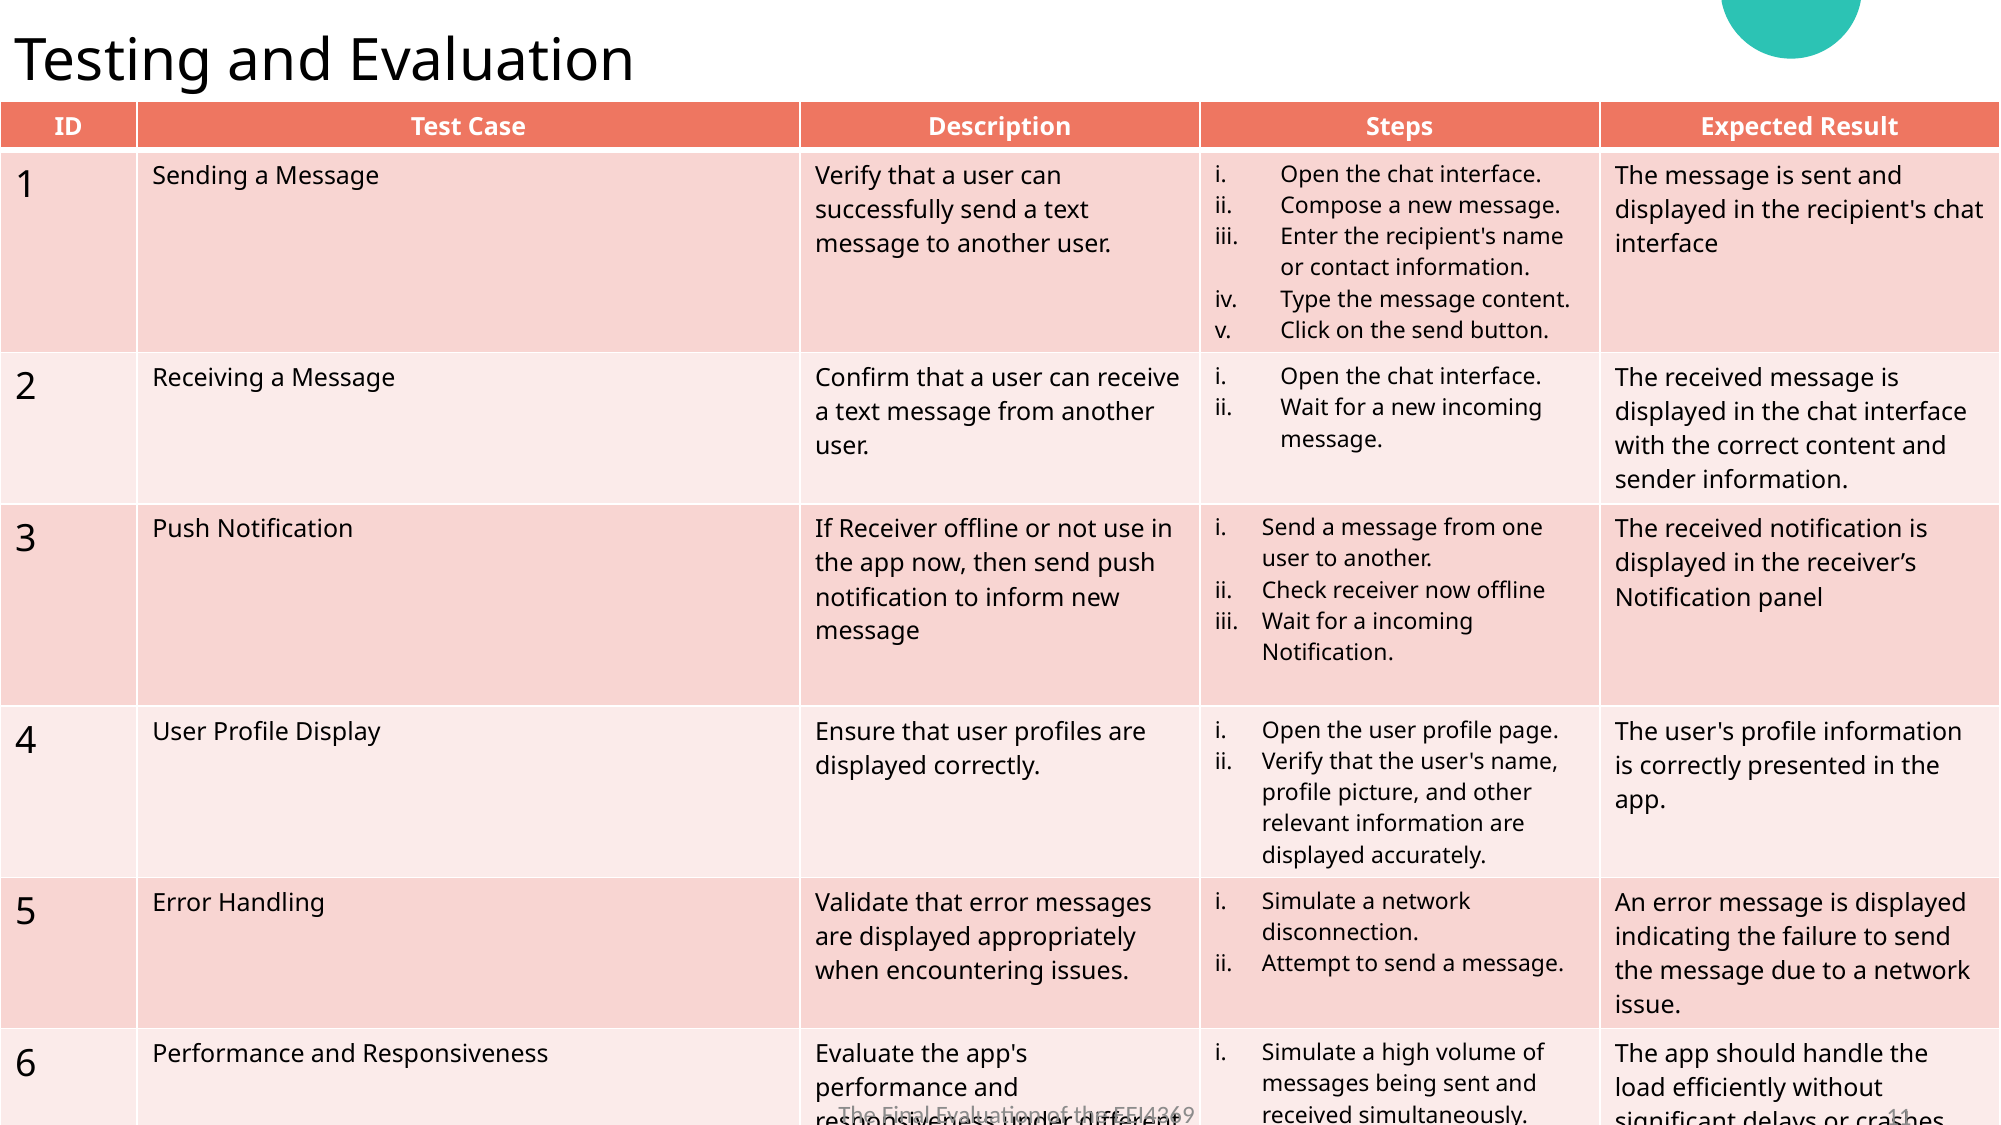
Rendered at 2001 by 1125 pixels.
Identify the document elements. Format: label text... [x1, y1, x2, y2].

table_cell 6 [1, 1029, 136, 1125]
table_cell An error message is displayed indicating the failure to send the message due to a network issue. [1601, 878, 1999, 1028]
table_cell Error Handling [138, 878, 799, 1028]
table_cell User Profile Display [138, 707, 799, 877]
table_cell The received message is displayed in the chat interface with the correct content and sender information. [1601, 353, 1999, 503]
table_cell Open the chat interface. Wait for a new incoming message. [1201, 353, 1599, 503]
table_header Description [801, 102, 1199, 147]
table_cell Confirm that a user can receive a text message from another user. [801, 353, 1199, 503]
table_cell 1 [1, 153, 136, 352]
table_header ID [1, 102, 136, 147]
table_cell The received notification is displayed in the receiver’s Notification panel [1601, 505, 1999, 705]
table_cell If Receiver offline or not use in the app now, then send push notification to inform new message [801, 505, 1199, 705]
table_header Steps [1201, 102, 1599, 147]
table_cell Receiving a Message [138, 353, 799, 503]
table_cell Validate that error messages are displayed appropriately when encountering issues. [801, 878, 1199, 1028]
table_cell The message is sent and displayed in the recipient's chat interface [1601, 153, 1999, 352]
table_cell Ensure that user profiles are displayed correctly. [801, 707, 1199, 877]
table_cell 2 [1, 353, 136, 503]
slide_number 11 [1521, 1099, 1927, 1125]
table_header Expected Result [1601, 102, 1999, 147]
table_cell Simulate a high volume of messages being sent and received simultaneously. Measure the app's response time and overall performance. [1201, 1029, 1599, 1125]
table_cell Verify that a user can successfully send a text message to another user. [801, 153, 1199, 352]
table_cell The app should handle the load efficiently without significant delays or crashes. [1601, 1029, 1999, 1125]
table_cell Sending a Message [138, 153, 799, 352]
footer The Final Evaluation of the EEI4369 [679, 1099, 1355, 1125]
table_cell 3 [1, 505, 136, 705]
table_cell Performance and Responsiveness [138, 1029, 799, 1125]
table_cell Evaluate the app's performance and responsiveness under different scenarios. [801, 1029, 1199, 1099]
table_cell Open the user profile page. Verify that the user's name, profile picture, and other relevant information are displayed accurately. [1201, 707, 1599, 877]
table_cell 4 [1, 707, 136, 877]
table_cell Push Notification [138, 505, 799, 705]
table_cell Open the chat interface. Compose a new message. Enter the recipient's name or contact information. Type the message content. Click on the send button. [1201, 153, 1599, 352]
table_cell 5 [1, 878, 136, 1028]
table_cell Send a message from one user to another. Check receiver now offline Wait for a incoming Notification. [1201, 505, 1599, 705]
table_cell The user's profile information is correctly presented in the app. [1601, 707, 1999, 877]
table_header Test Case [138, 102, 799, 147]
table_cell Simulate a network disconnection. Attempt to send a message. [1201, 878, 1599, 1028]
title Testing and Evaluation [0, 22, 1725, 100]
